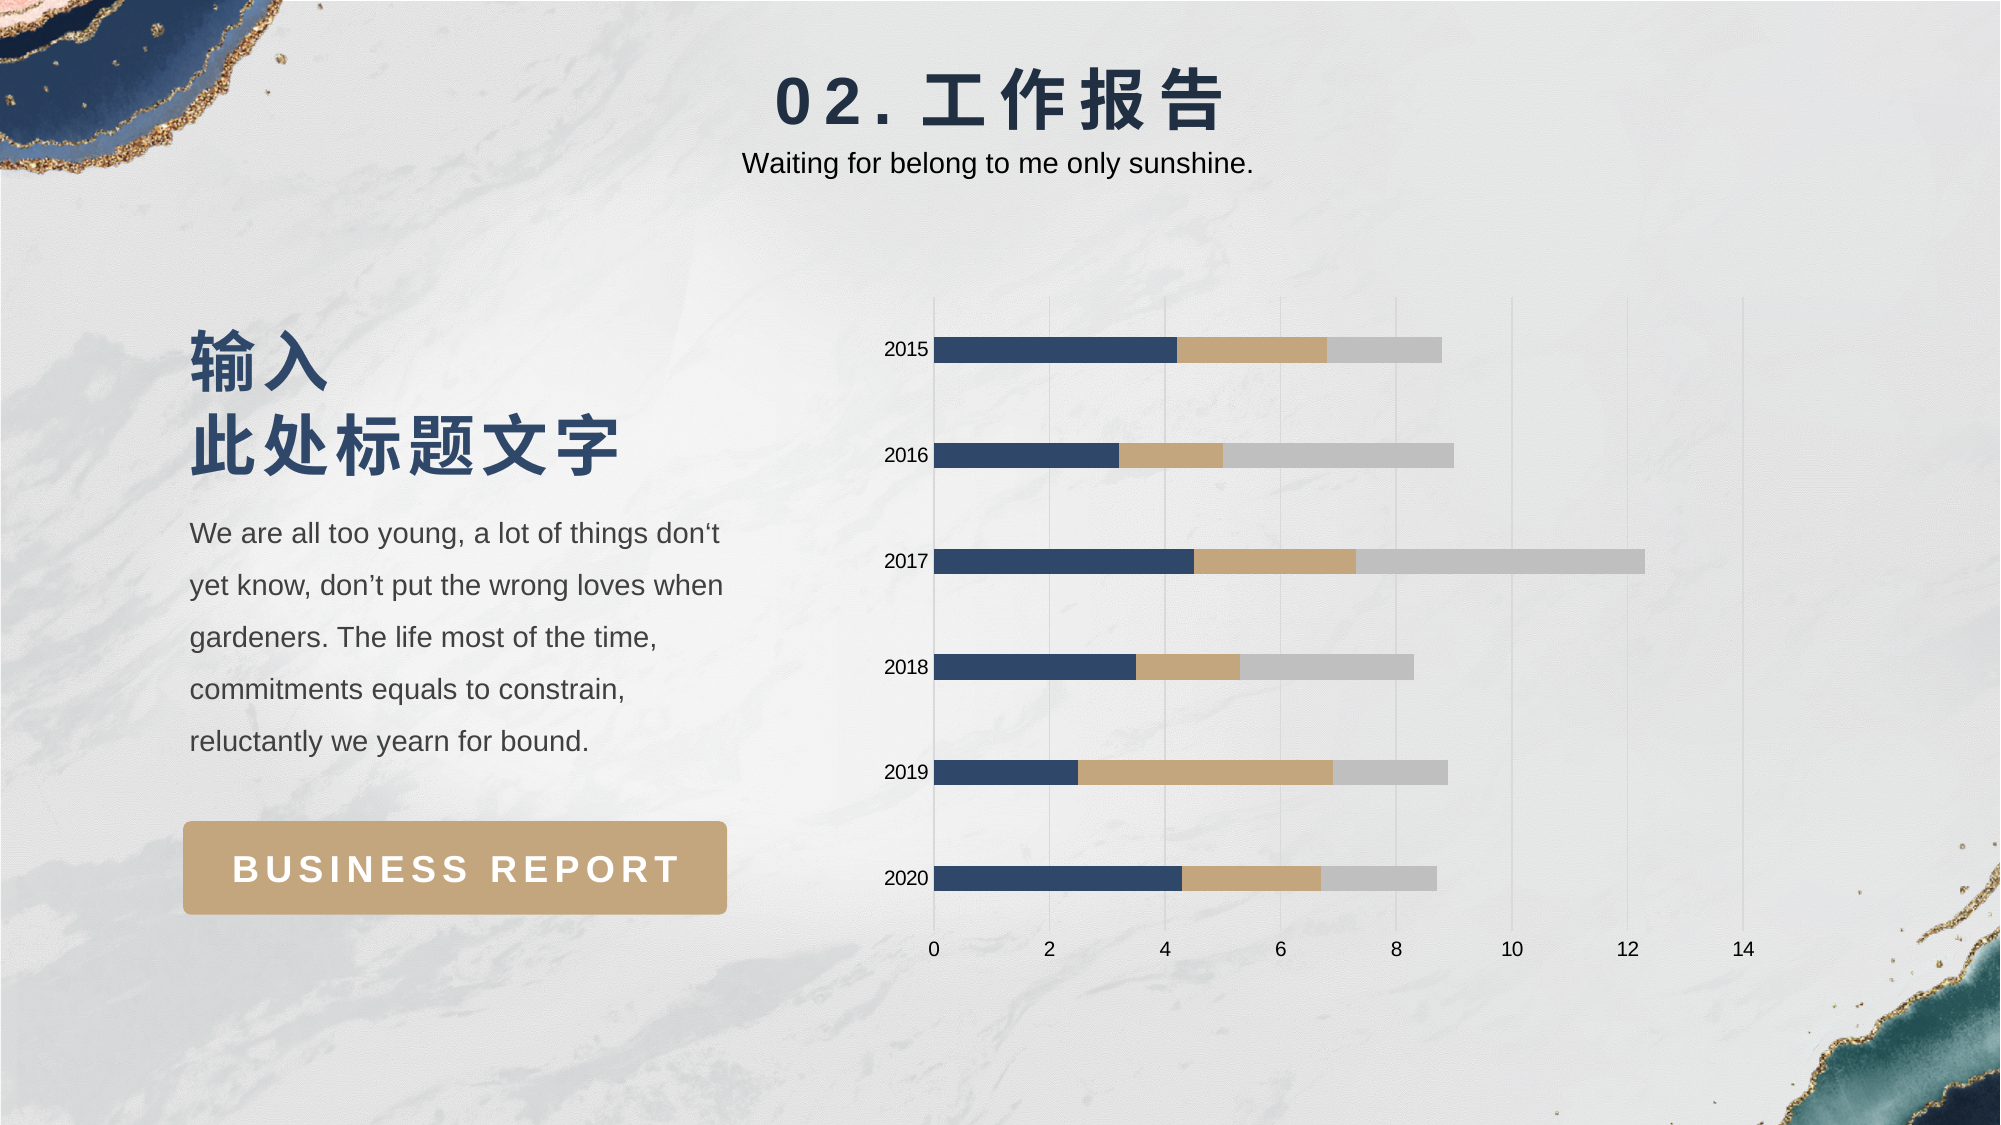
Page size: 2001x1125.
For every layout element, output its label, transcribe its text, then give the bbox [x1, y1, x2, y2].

picture [0, 0, 2000, 1125]
text_box BUSINESS REPORT [182, 820, 437, 916]
text_box We are all too young, a lot of things don‘t yet know, don’t put the wrong loves when gardeners. The life most of the time, commitments equals to constrain, reluctantly we yearn for bound. [174, 710, 437, 765]
text_box 输入 此处标题文字 [174, 397, 437, 491]
chart [865, 283, 1773, 975]
